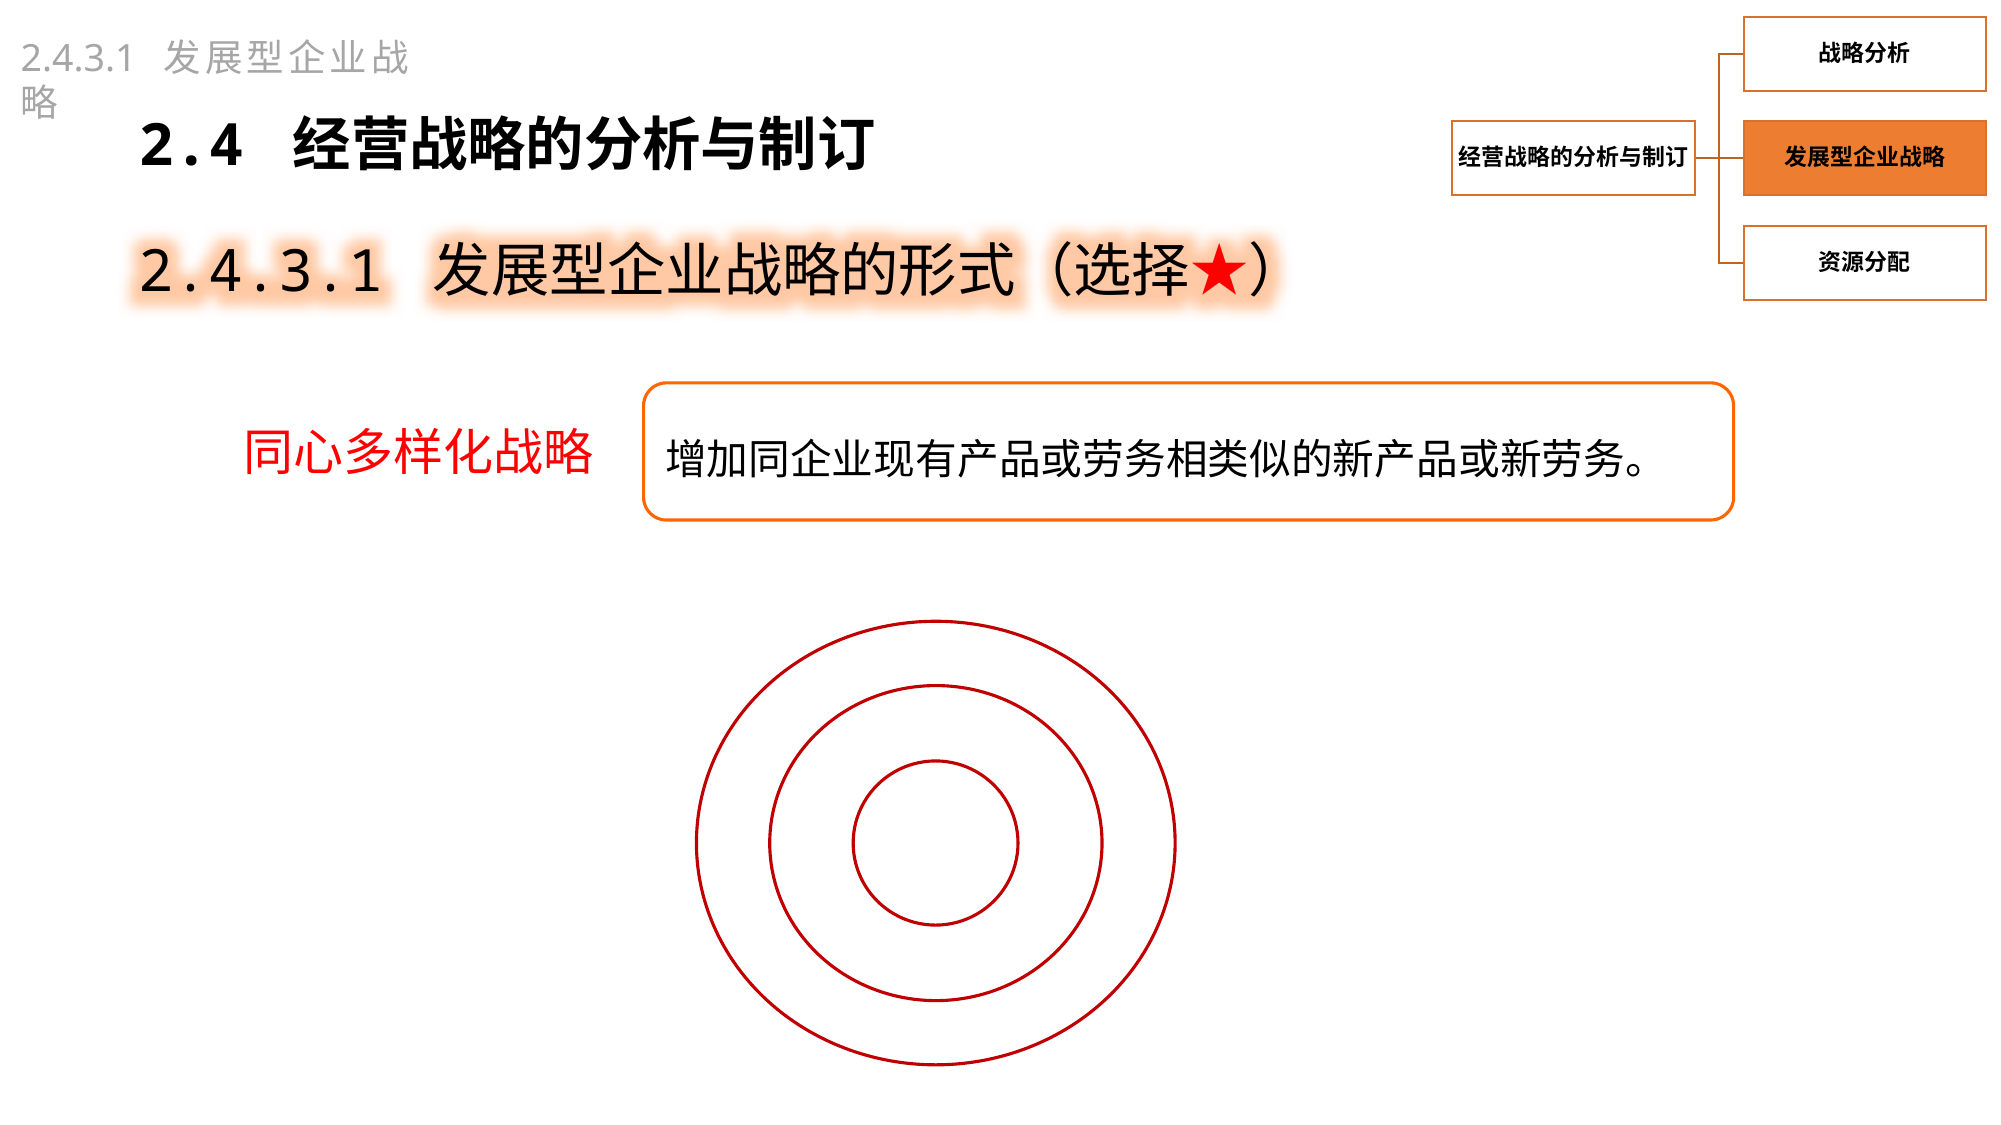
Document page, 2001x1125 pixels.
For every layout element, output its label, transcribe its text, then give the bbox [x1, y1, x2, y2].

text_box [696, 621, 1176, 1065]
text_box 同心多样化战略 [228, 413, 644, 489]
text_box 2.3.2.0 核心能力的特性（选择★） [114, 166, 1954, 339]
text_box 2.4.3.1 发展型企业战略的形式（选择★） [120, 172, 1945, 329]
text_box 顾客讨价 还价的能力 [118, 172, 1949, 335]
text_box 2.4 经营战略的分析与制订 [120, 97, 1434, 152]
text_box 2.4.3.1 发展型企业战略 [5, 26, 424, 87]
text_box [1434, 16, 2000, 300]
text_box 增加同企业现有产品或劳务相类似的新产品或新劳务。 [642, 381, 1735, 522]
